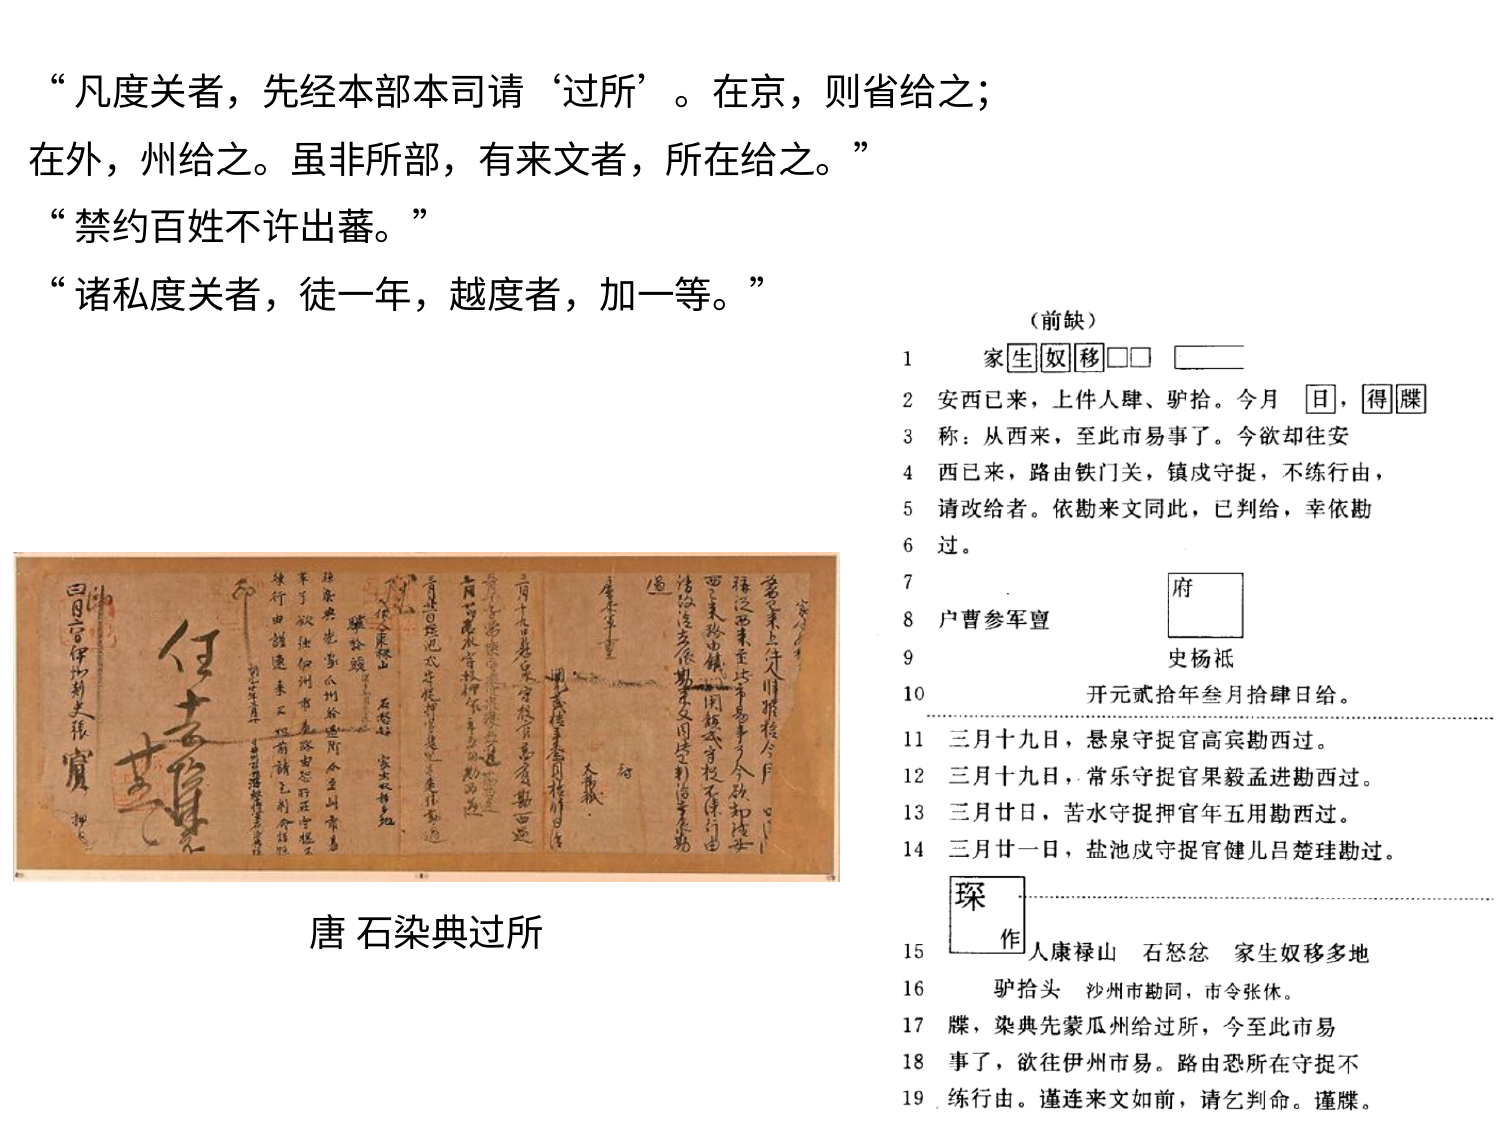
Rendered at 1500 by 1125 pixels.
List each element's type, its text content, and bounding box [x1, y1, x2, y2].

text_box 唐 石染典过所 [115, 901, 739, 962]
picture [856, 305, 1494, 1125]
picture [13, 552, 840, 882]
text_box “凡度关者，先经本部本司请‘过所’。在京，则省给之；在外，州给之。虽非所部，有来文者，所在给之。” “禁约百姓不许出蕃。” “诸私度关者，徒一年，越度者，加一等。” [13, 38, 1007, 324]
